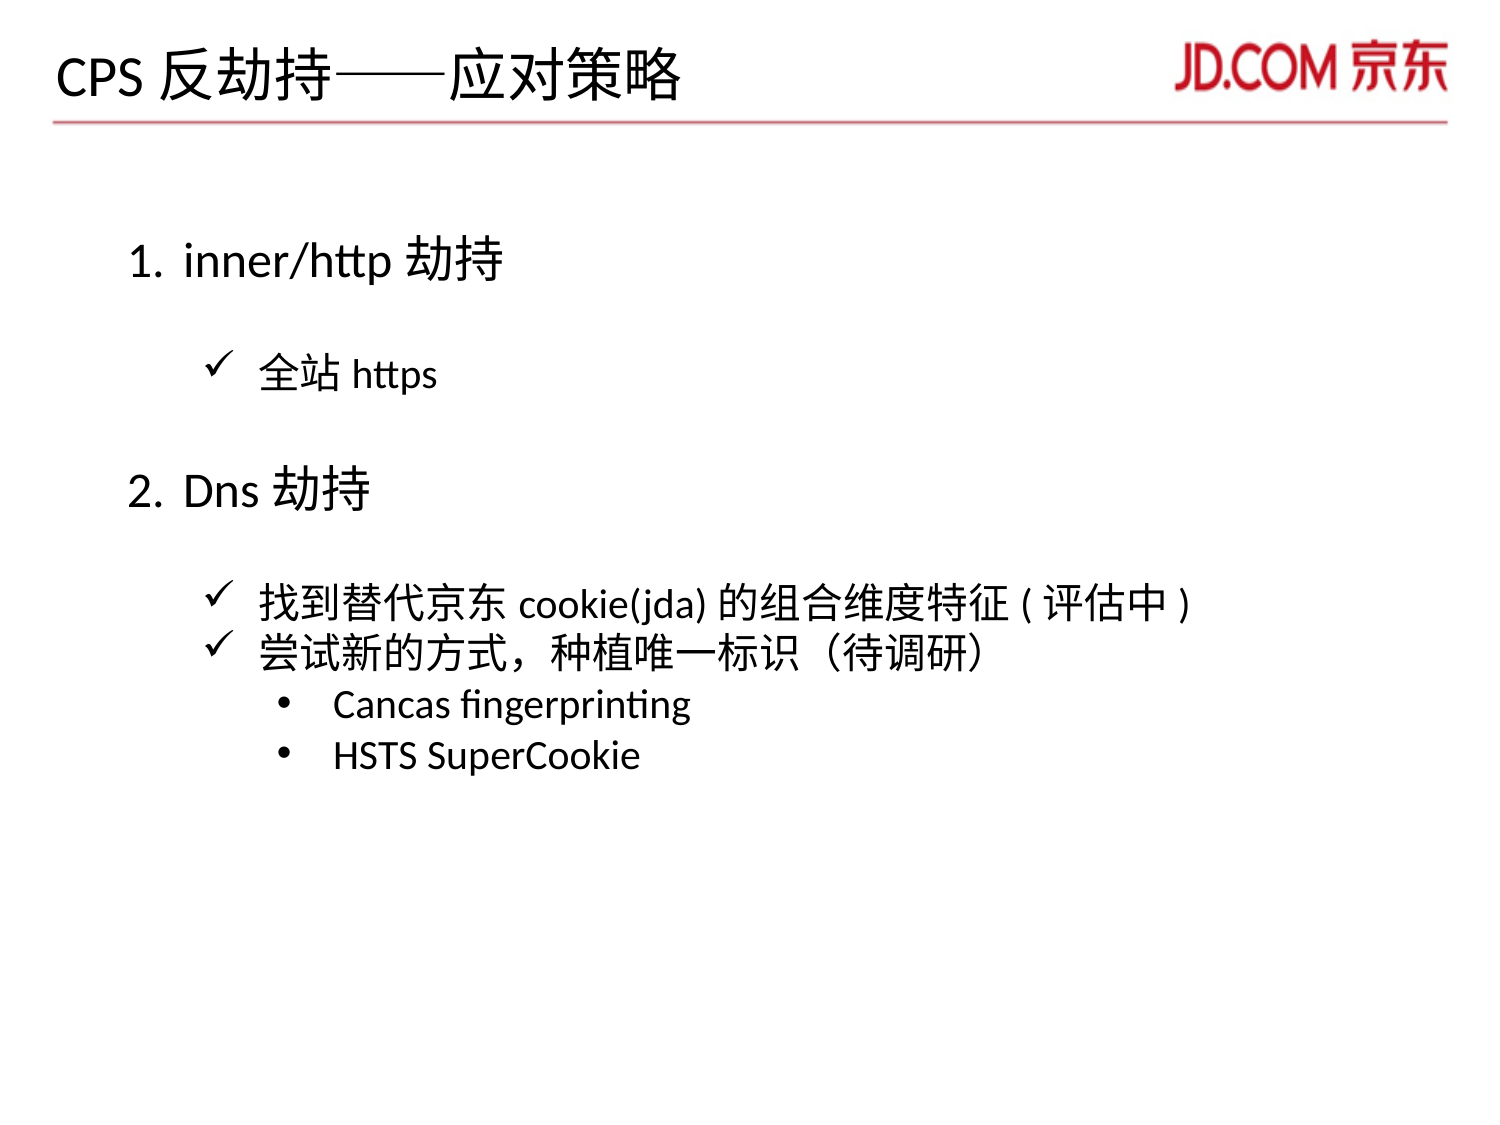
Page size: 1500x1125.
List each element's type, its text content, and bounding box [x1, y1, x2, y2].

text_box CPS反劫持——应对策略 [41, 30, 821, 116]
text_box inner/http劫持 全站https Dns劫持 找到替代京东cookie(jda)的组合维度特征(评估中) 尝试新的方式，种植唯一标识（待调研） Cancas fingerprinting HSTS SuperCookie [112, 219, 1258, 845]
picture [47, 19, 1459, 128]
